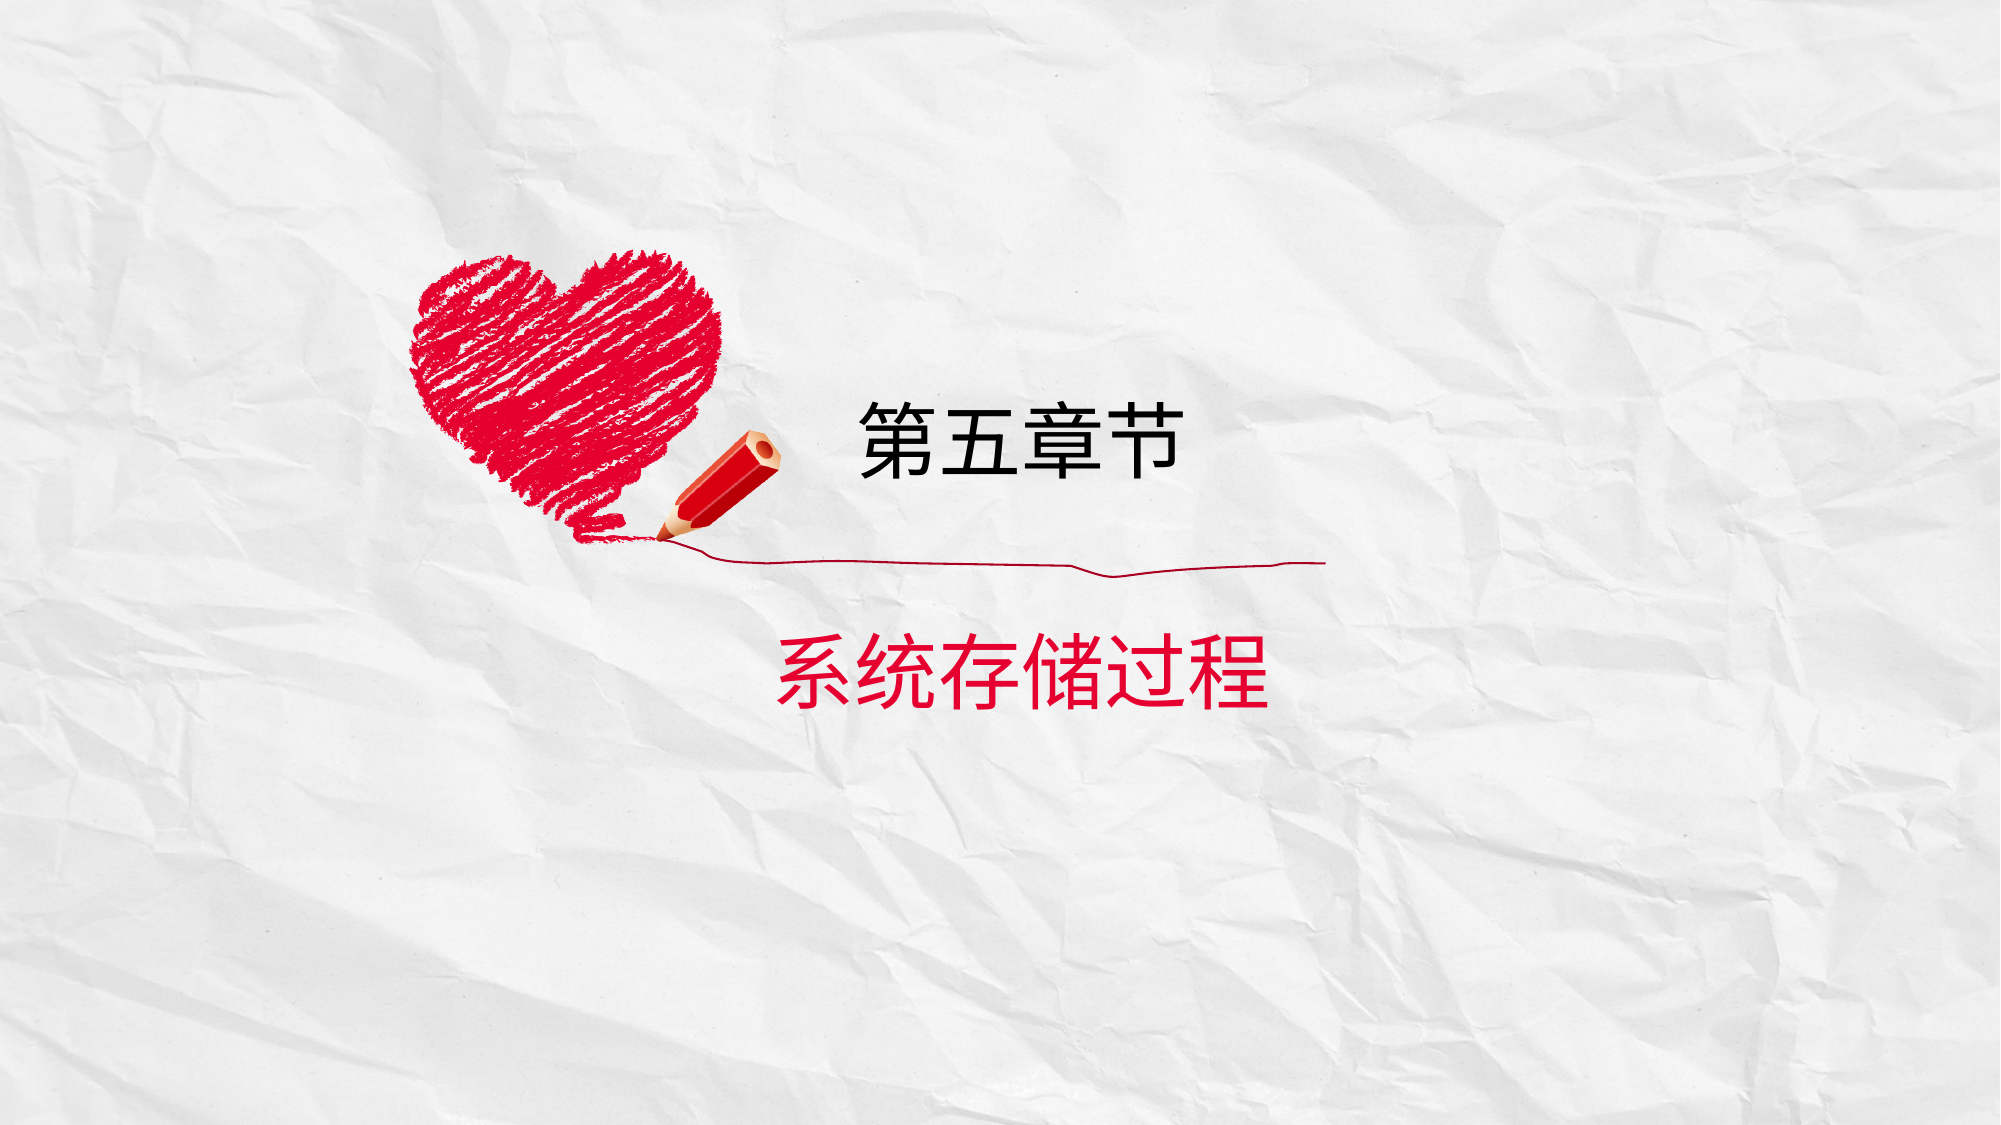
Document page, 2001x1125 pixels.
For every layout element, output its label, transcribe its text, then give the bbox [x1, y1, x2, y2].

text_box 系统存储过程 [574, 613, 1469, 729]
text_box [679, 544, 1326, 578]
text_box 第五章节 [812, 381, 1232, 497]
picture [0, 0, 2001, 1125]
